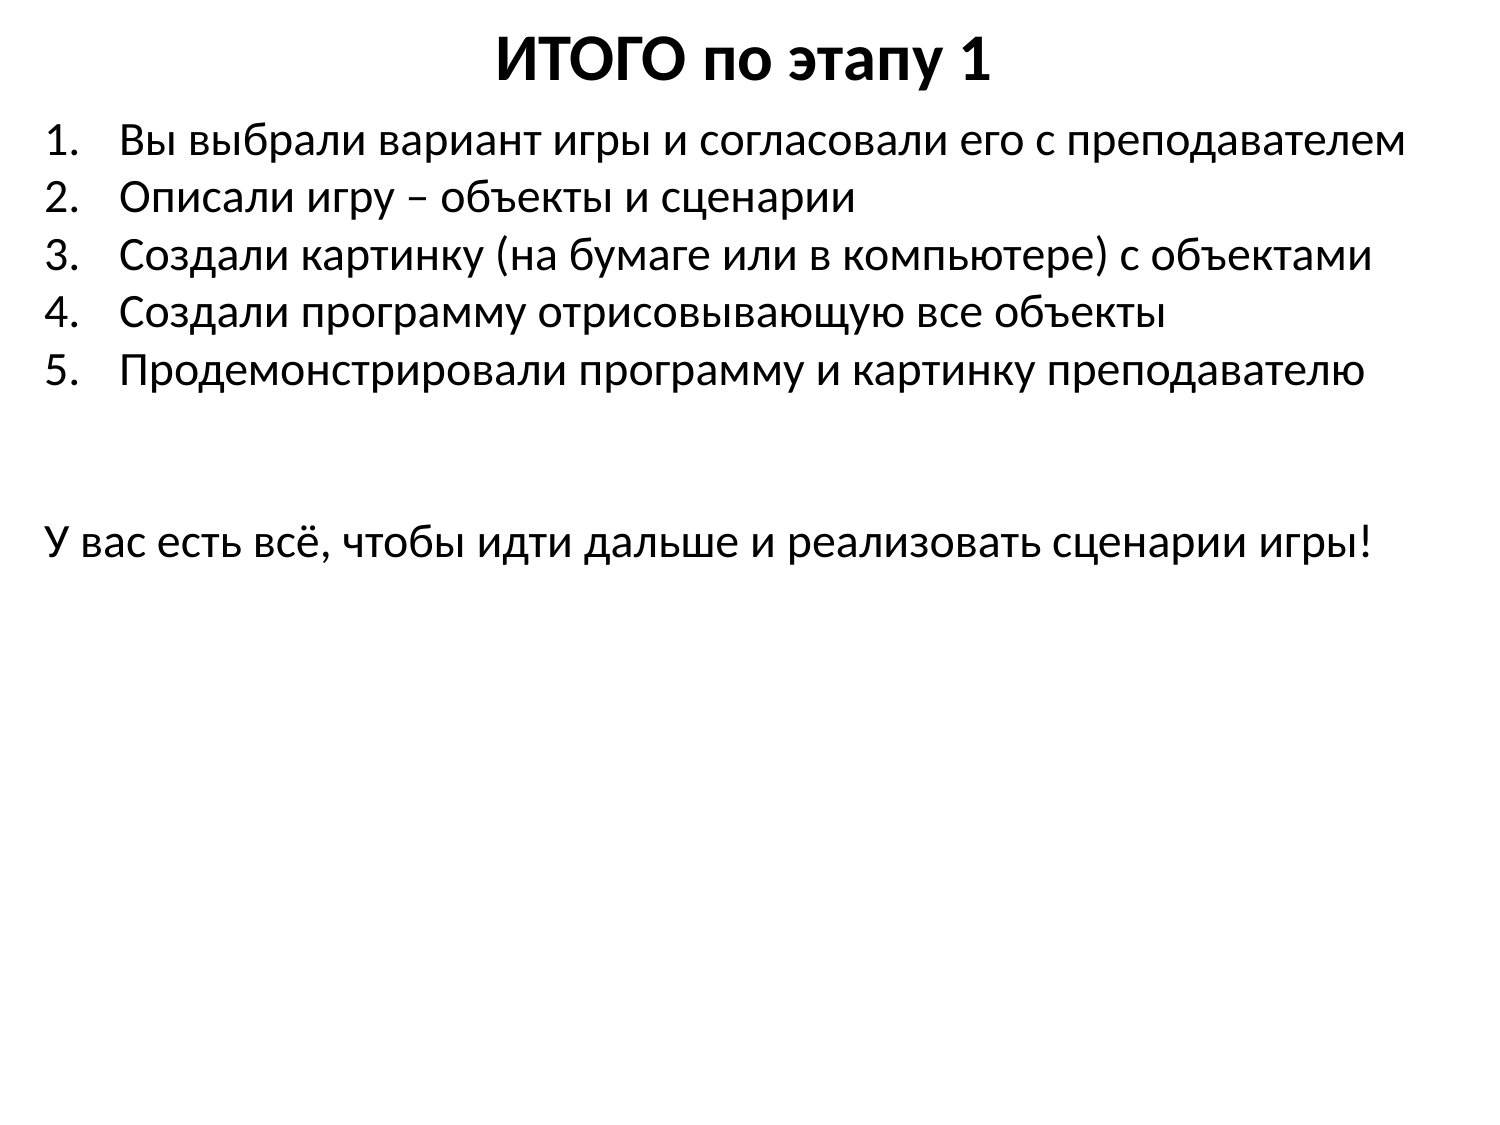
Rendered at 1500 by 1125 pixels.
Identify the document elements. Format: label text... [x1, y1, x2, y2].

text_box Вы выбрали вариант игры и согласовали его с преподавателем Описали игру – объекты и сценарии Создали картинку (на бумаге или в компьютере) с объектами Создали программу отрисовывающую все объекты Продемонстрировали программу и картинку преподавателю У вас есть всё, чтобы идти дальше и реализовать сценарии игры! [29, 100, 1433, 575]
title ИТОГО по этапу 1 [29, 19, 1459, 88]
